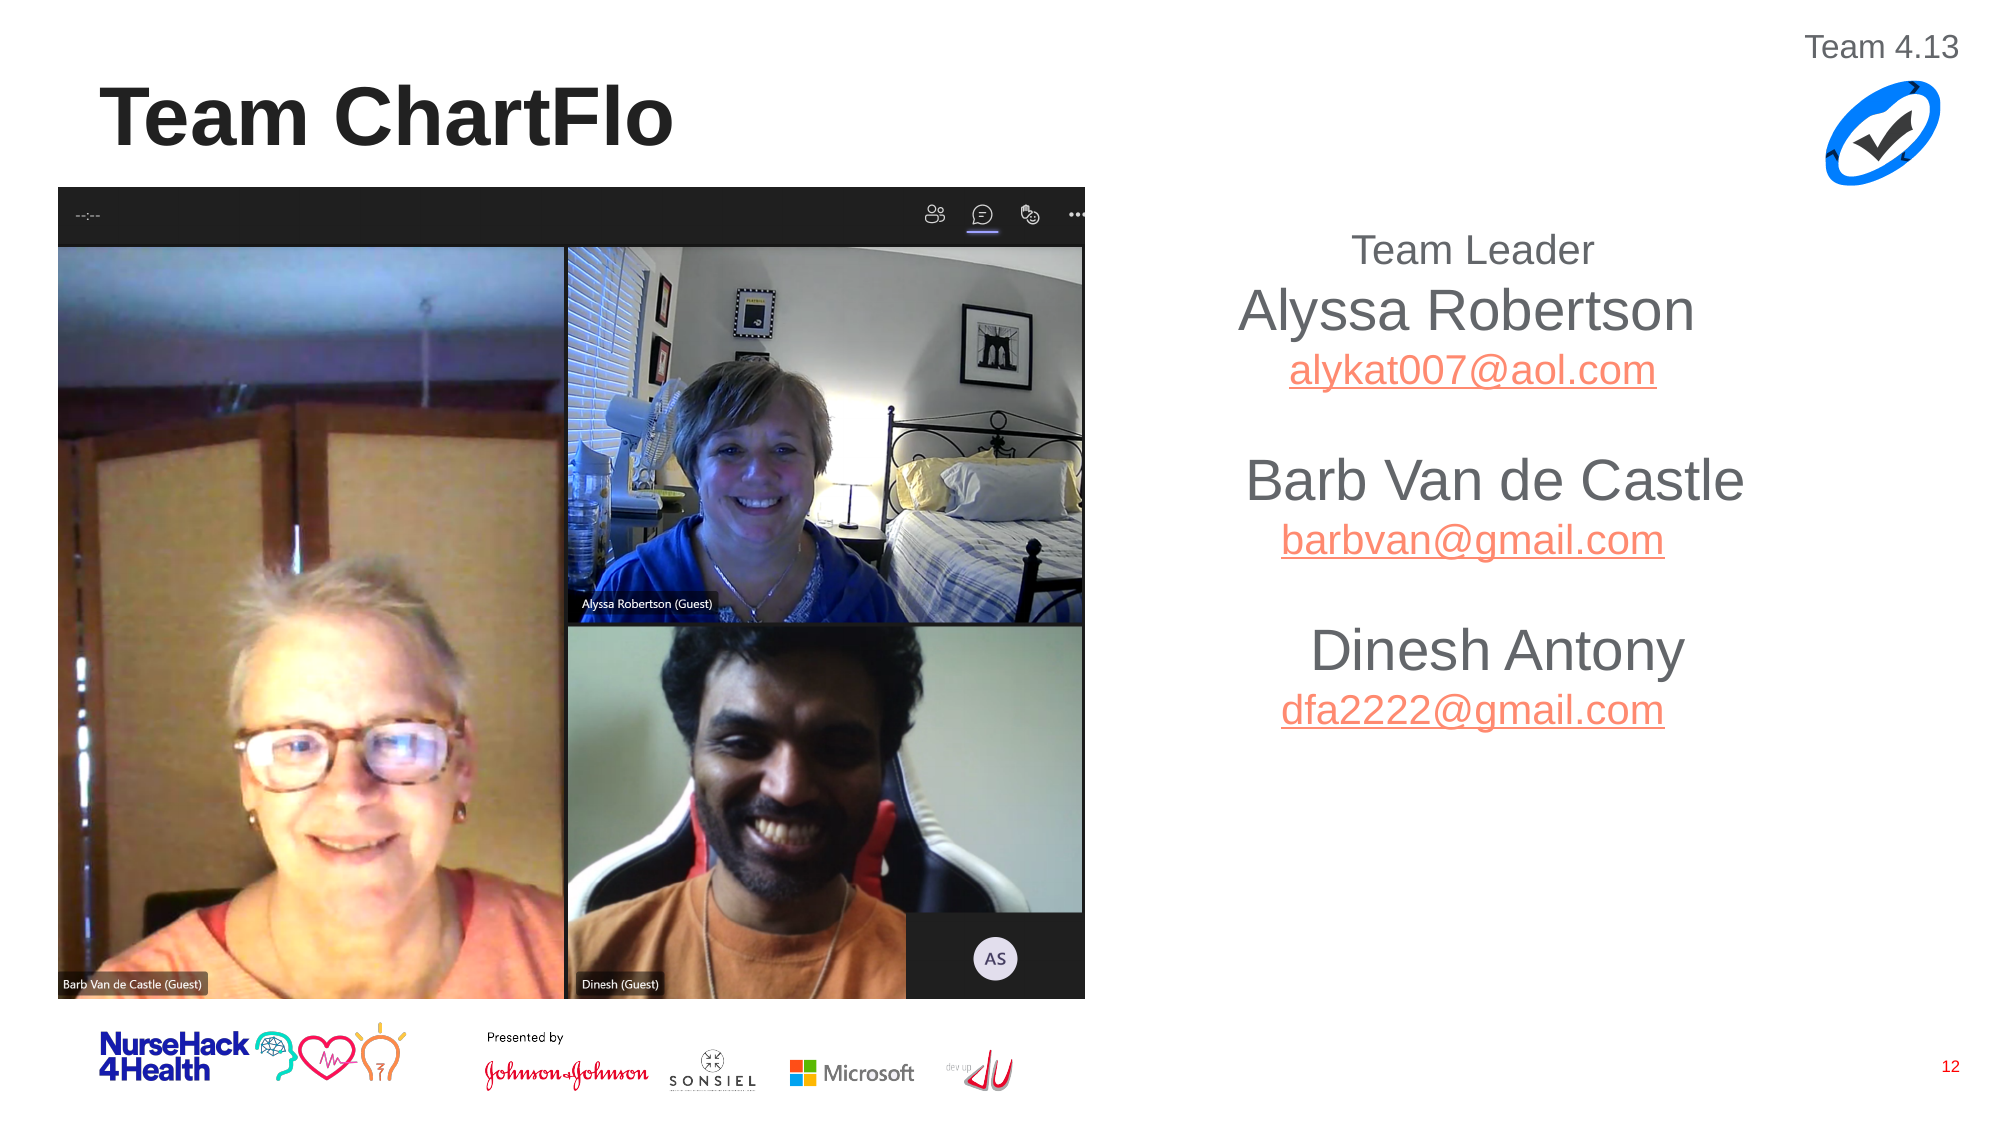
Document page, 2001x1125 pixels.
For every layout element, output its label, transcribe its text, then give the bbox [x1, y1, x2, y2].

list Team Leader Alyssa Robertson alykat007@aol.com Barb Van de Castle barbvan@gmail.com Dinesh Antony dfa2222@gmail.com [1144, 221, 1801, 993]
title Team ChartFlo [98, 61, 1765, 164]
picture [1819, 70, 1946, 196]
picture [58, 186, 1085, 1000]
slide_number 12 [1900, 1038, 1976, 1094]
text_box Team 4.13 [1804, 24, 1961, 65]
picture [430, 1011, 1071, 1125]
